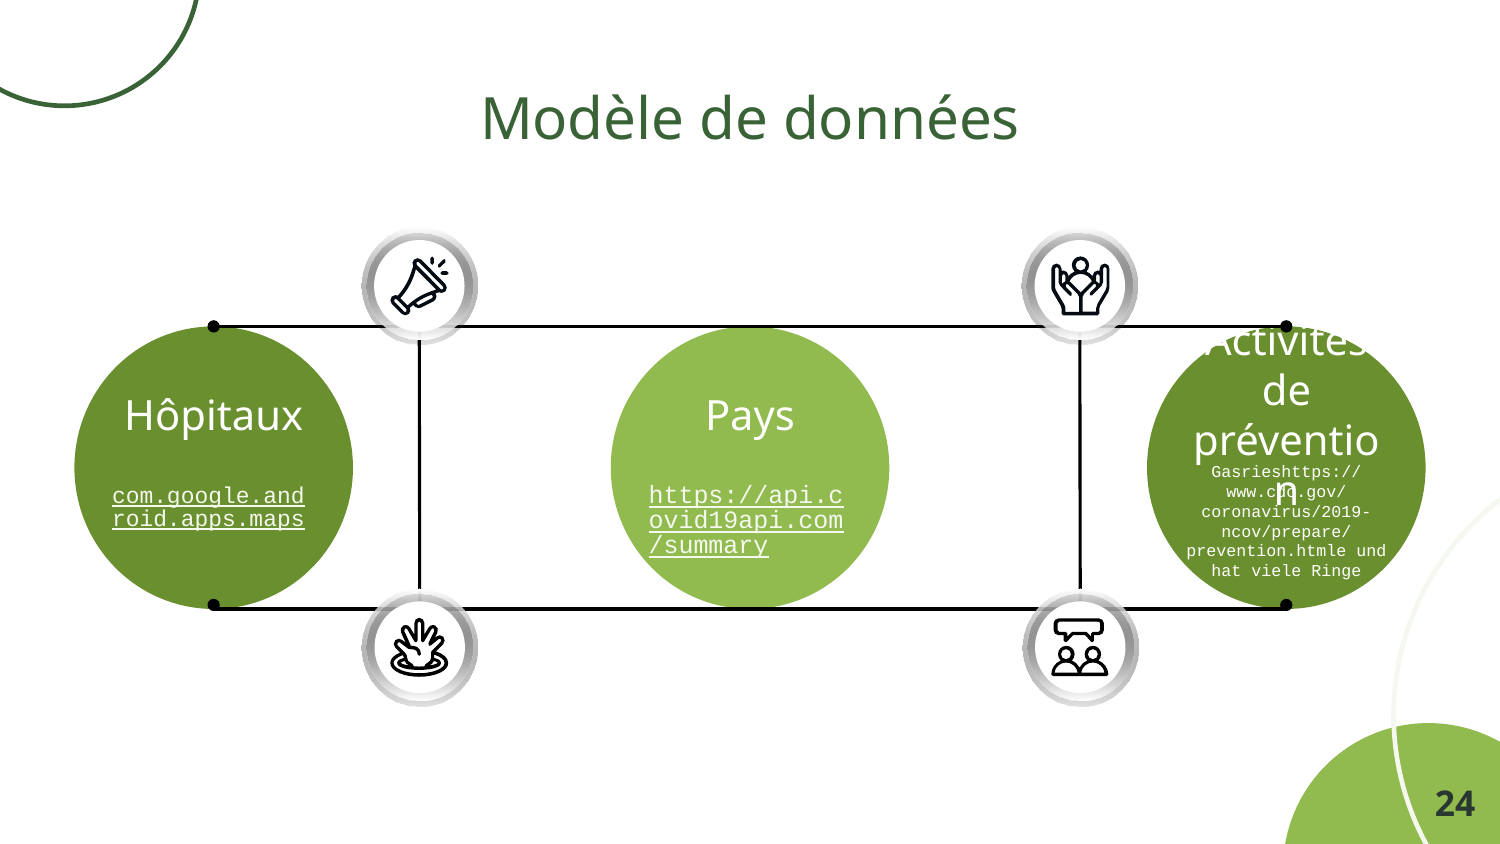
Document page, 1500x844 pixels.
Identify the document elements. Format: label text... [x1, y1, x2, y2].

text_box [636, 328, 744, 386]
text_box [100, 326, 329, 387]
text_box [334, 396, 353, 539]
text_box [641, 556, 744, 607]
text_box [361, 587, 478, 707]
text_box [633, 387, 744, 548]
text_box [360, 226, 478, 346]
text_box Modèle de données [75, 66, 745, 150]
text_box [1169, 387, 1404, 600]
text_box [1021, 587, 1139, 707]
text_box 24 [1419, 766, 1500, 839]
text_box [74, 400, 91, 535]
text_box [755, 387, 867, 548]
text_box [610, 399, 628, 536]
text_box [1407, 397, 1426, 539]
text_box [1051, 618, 1109, 677]
text_box [105, 556, 323, 609]
text_box [1147, 400, 1164, 536]
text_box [1021, 226, 1139, 346]
text_box [755, 328, 864, 386]
text_box Modèle de données [754, 66, 1425, 150]
text_box [1172, 326, 1400, 386]
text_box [389, 256, 449, 316]
text_box [872, 399, 890, 536]
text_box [96, 387, 331, 548]
text_box [755, 556, 859, 607]
